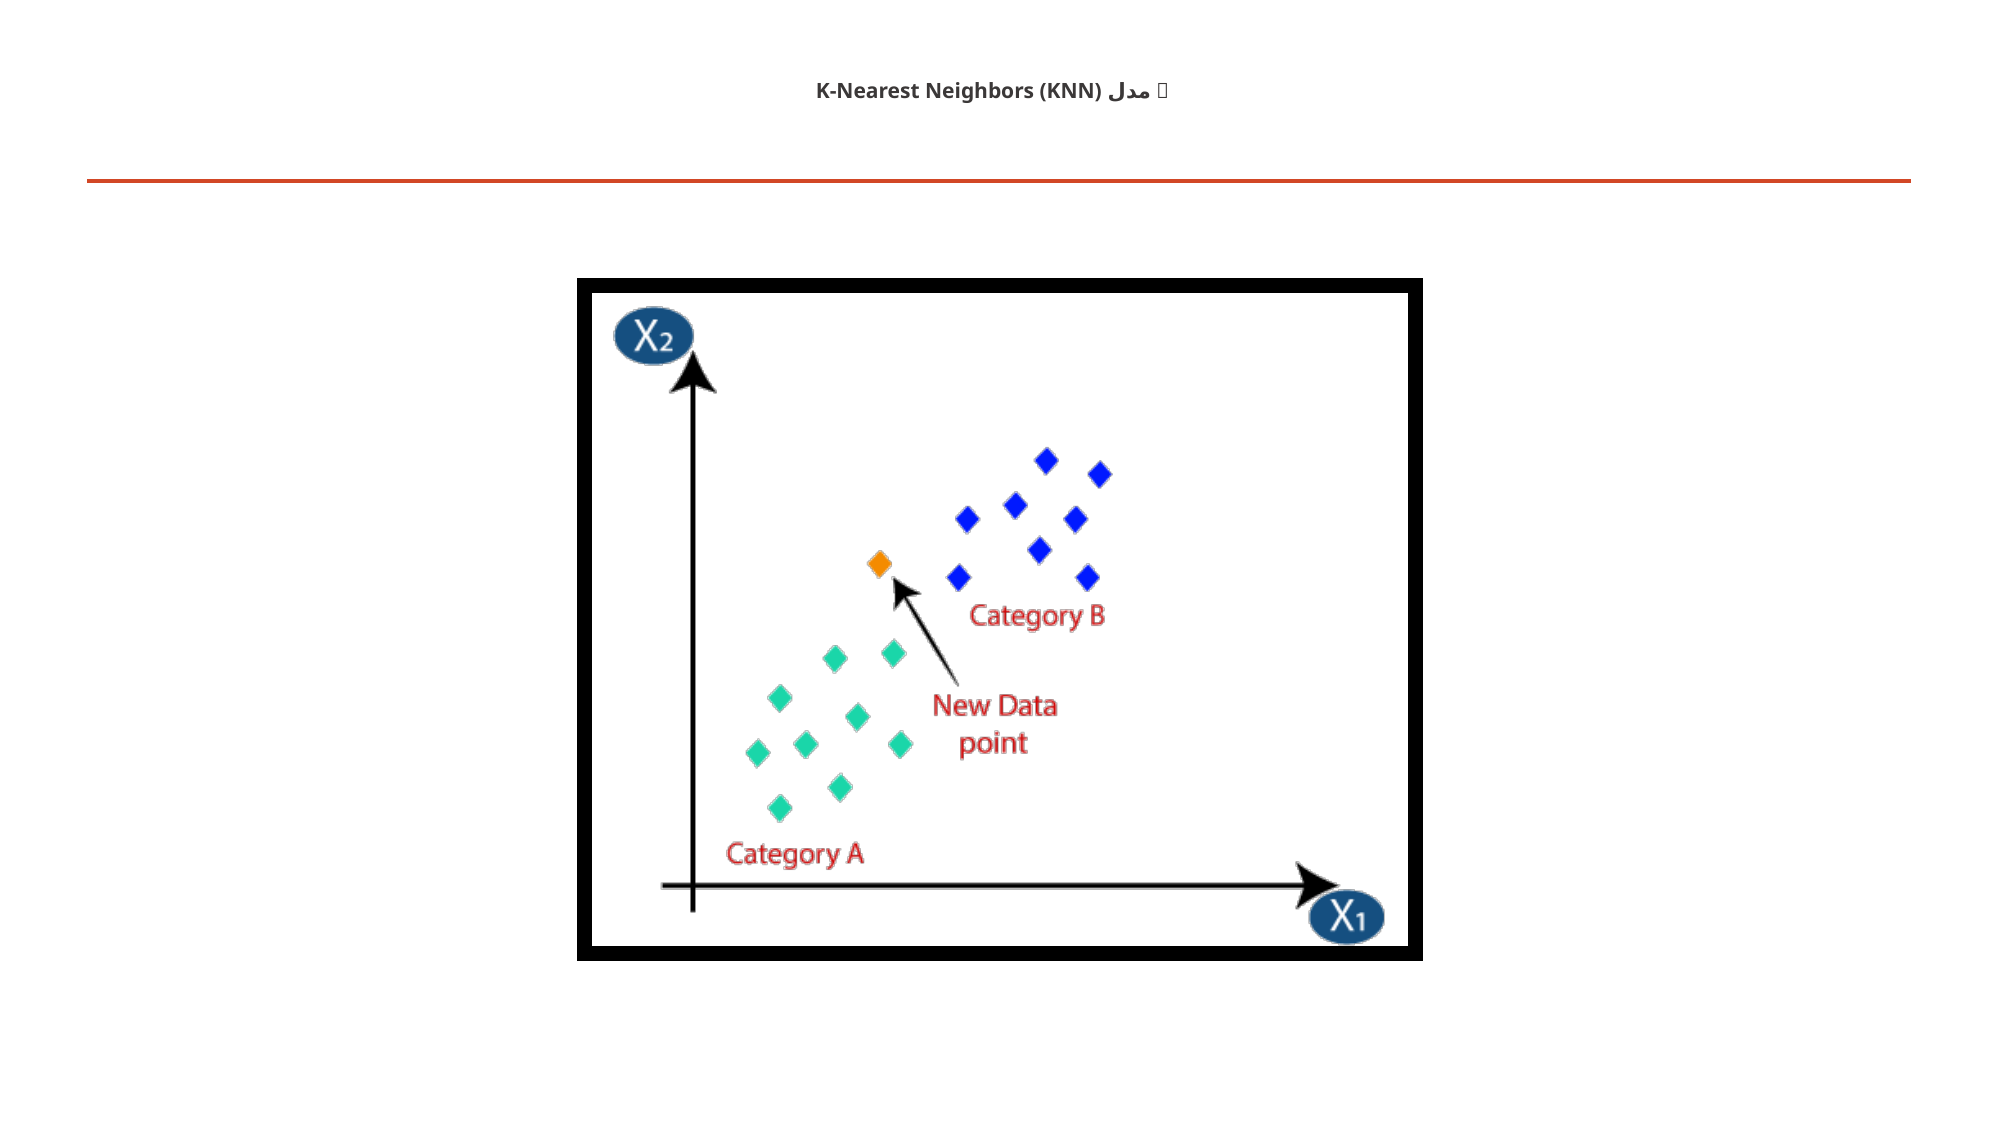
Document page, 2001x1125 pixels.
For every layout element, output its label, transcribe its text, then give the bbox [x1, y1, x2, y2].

picture [591, 292, 1409, 947]
title 📌 مدل K-Nearest Neighbors (KNN) [72, 70, 1912, 163]
